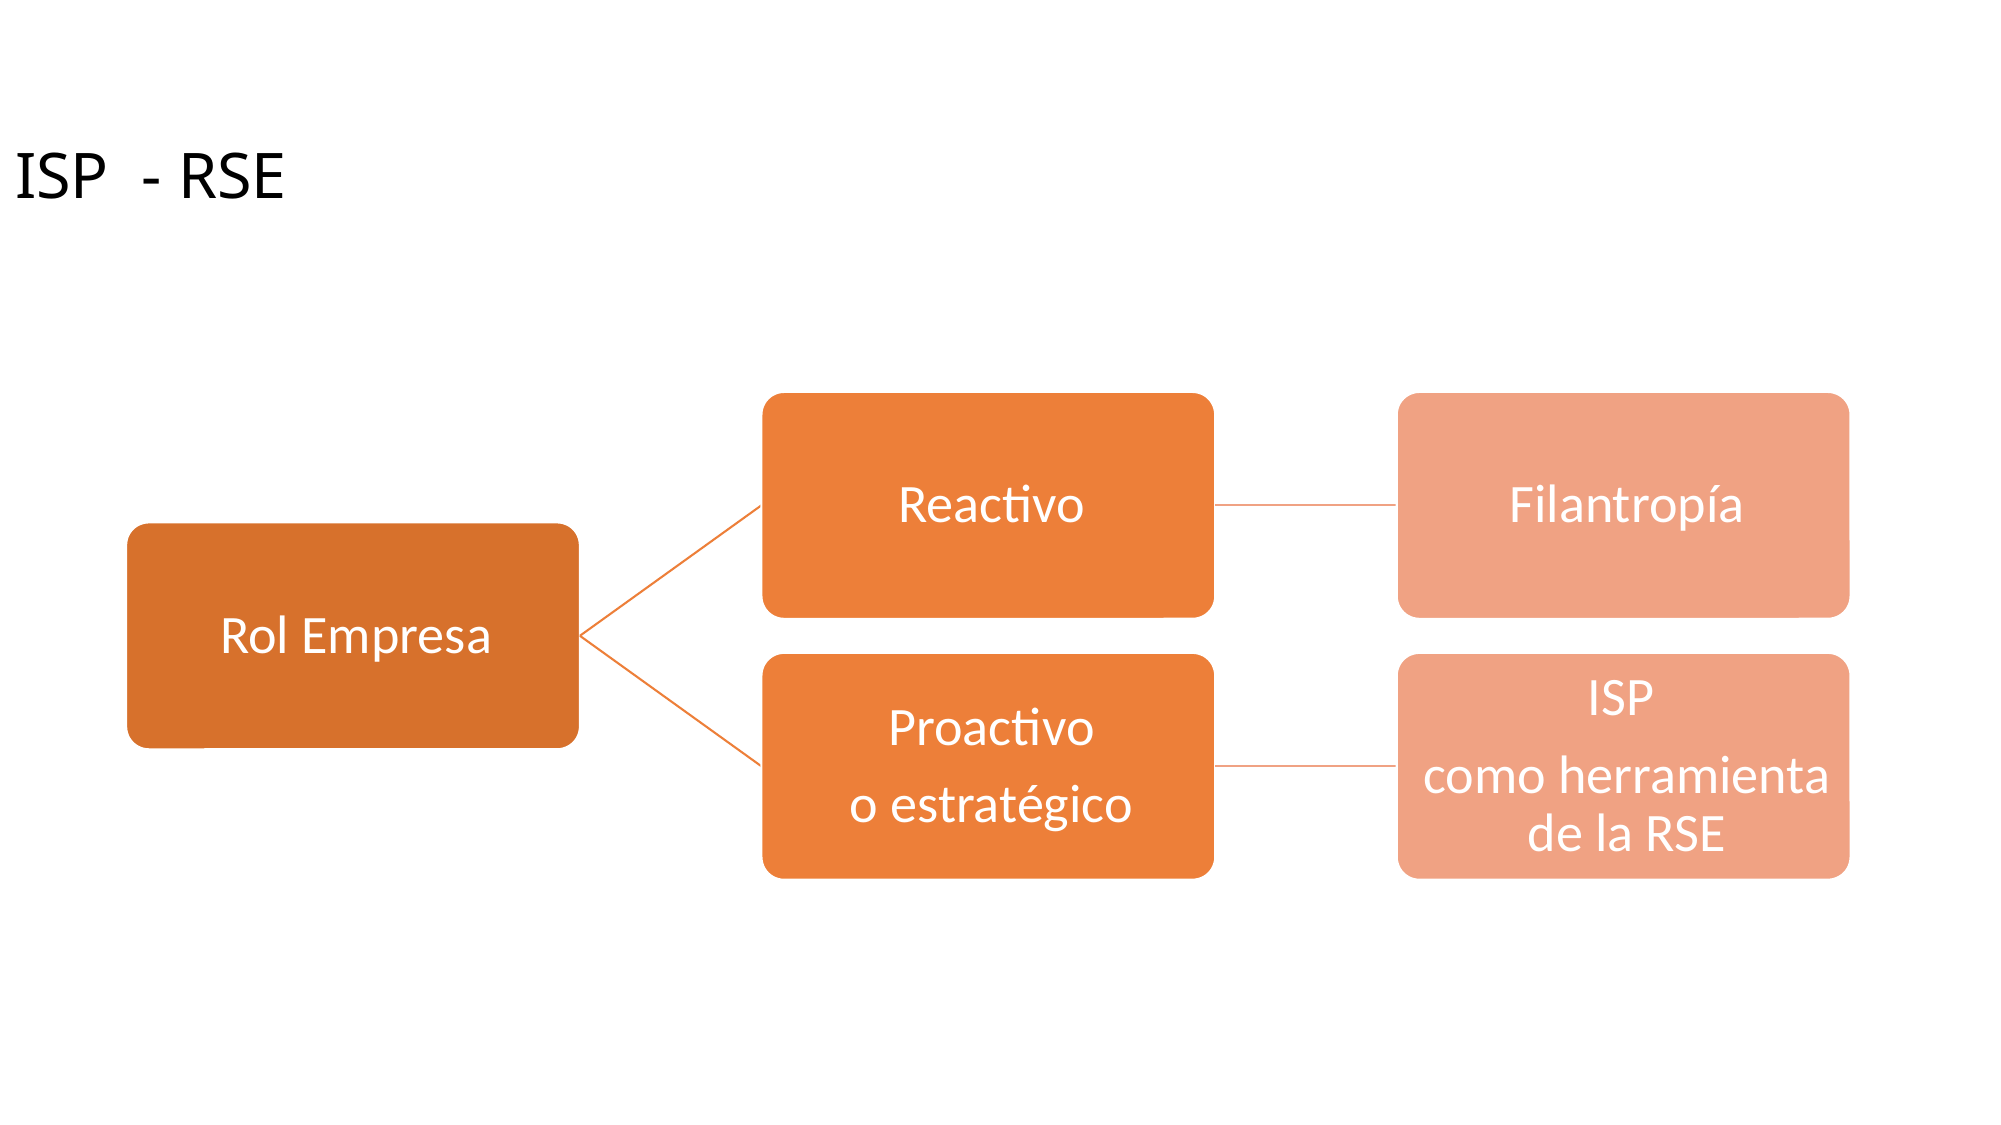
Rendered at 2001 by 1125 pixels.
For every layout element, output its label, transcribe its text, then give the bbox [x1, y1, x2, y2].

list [125, 278, 1851, 993]
title ISP - RSE [0, 84, 1359, 220]
